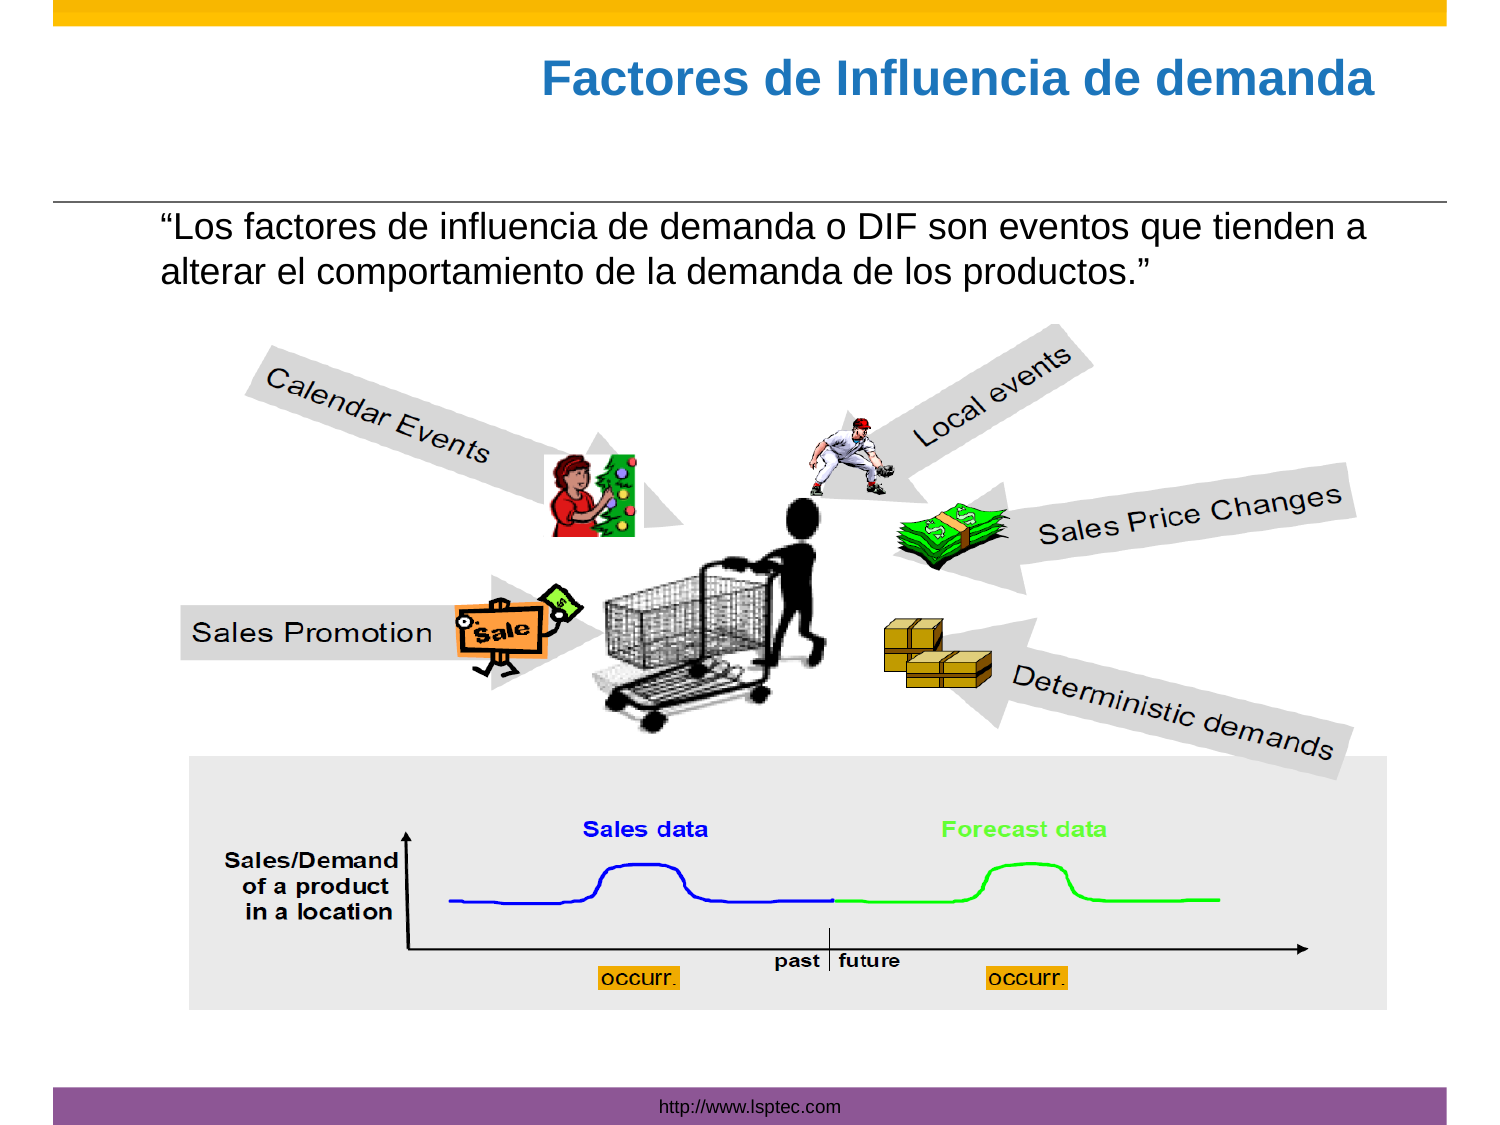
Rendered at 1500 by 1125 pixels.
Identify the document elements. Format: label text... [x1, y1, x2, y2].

title Factores de Influencia de demanda [112, 24, 1375, 125]
picture [149, 324, 1426, 1013]
text_box “Los factores de influencia de demanda o DIF son eventos que tienden a alterar el comportamiento de la demanda de los productos.” [145, 194, 1388, 300]
